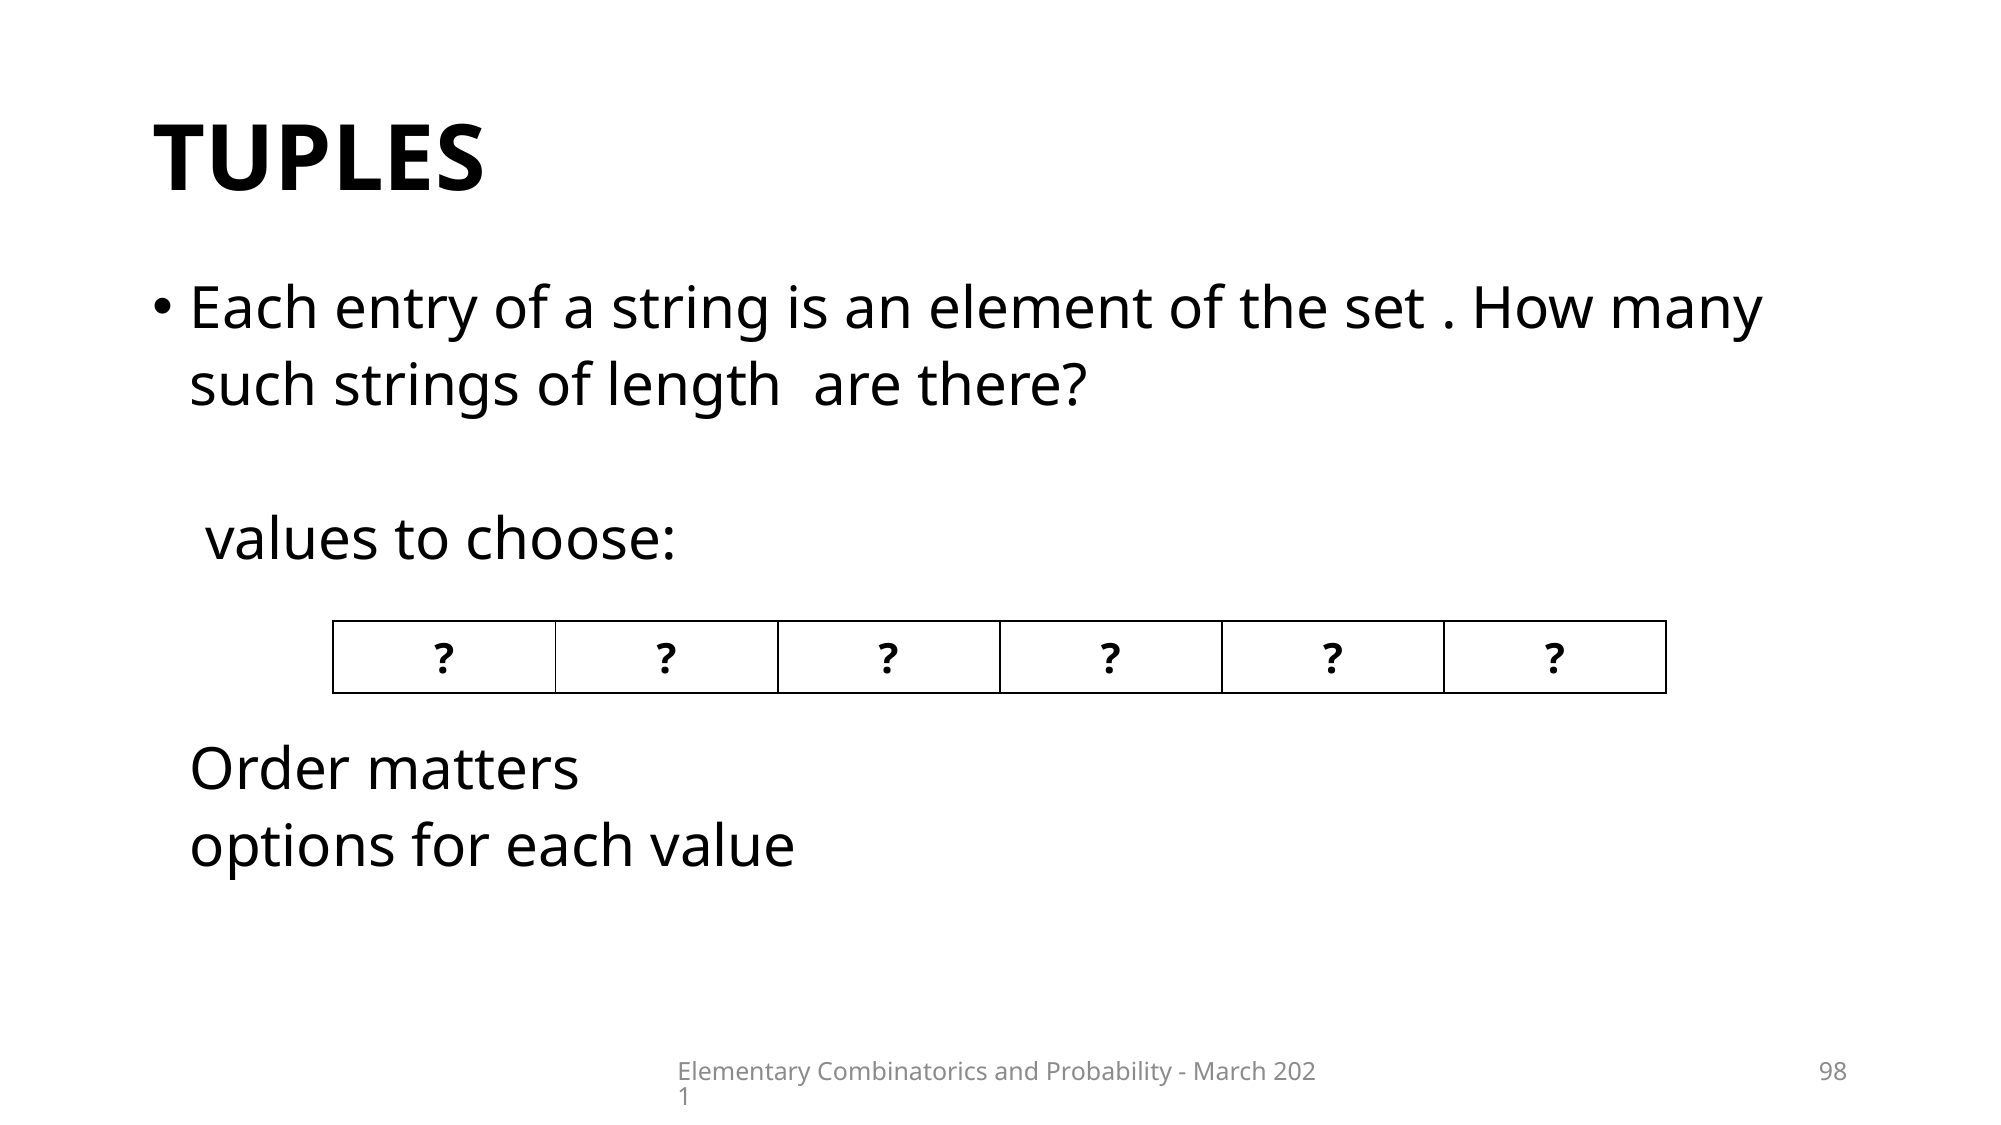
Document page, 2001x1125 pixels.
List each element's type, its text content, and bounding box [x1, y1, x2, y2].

table_header ? [334, 622, 555, 692]
footer Elementary Combinatorics and Probability - March 2021 [662, 1042, 1338, 1103]
table_header ? [1223, 622, 1443, 692]
table_header ? [1445, 622, 1665, 692]
table_header ? [556, 622, 777, 692]
table_header ? [1001, 622, 1221, 692]
table_header ? [779, 622, 999, 692]
slide_number 98 [1412, 1042, 1863, 1103]
title tuples [137, 52, 1863, 270]
